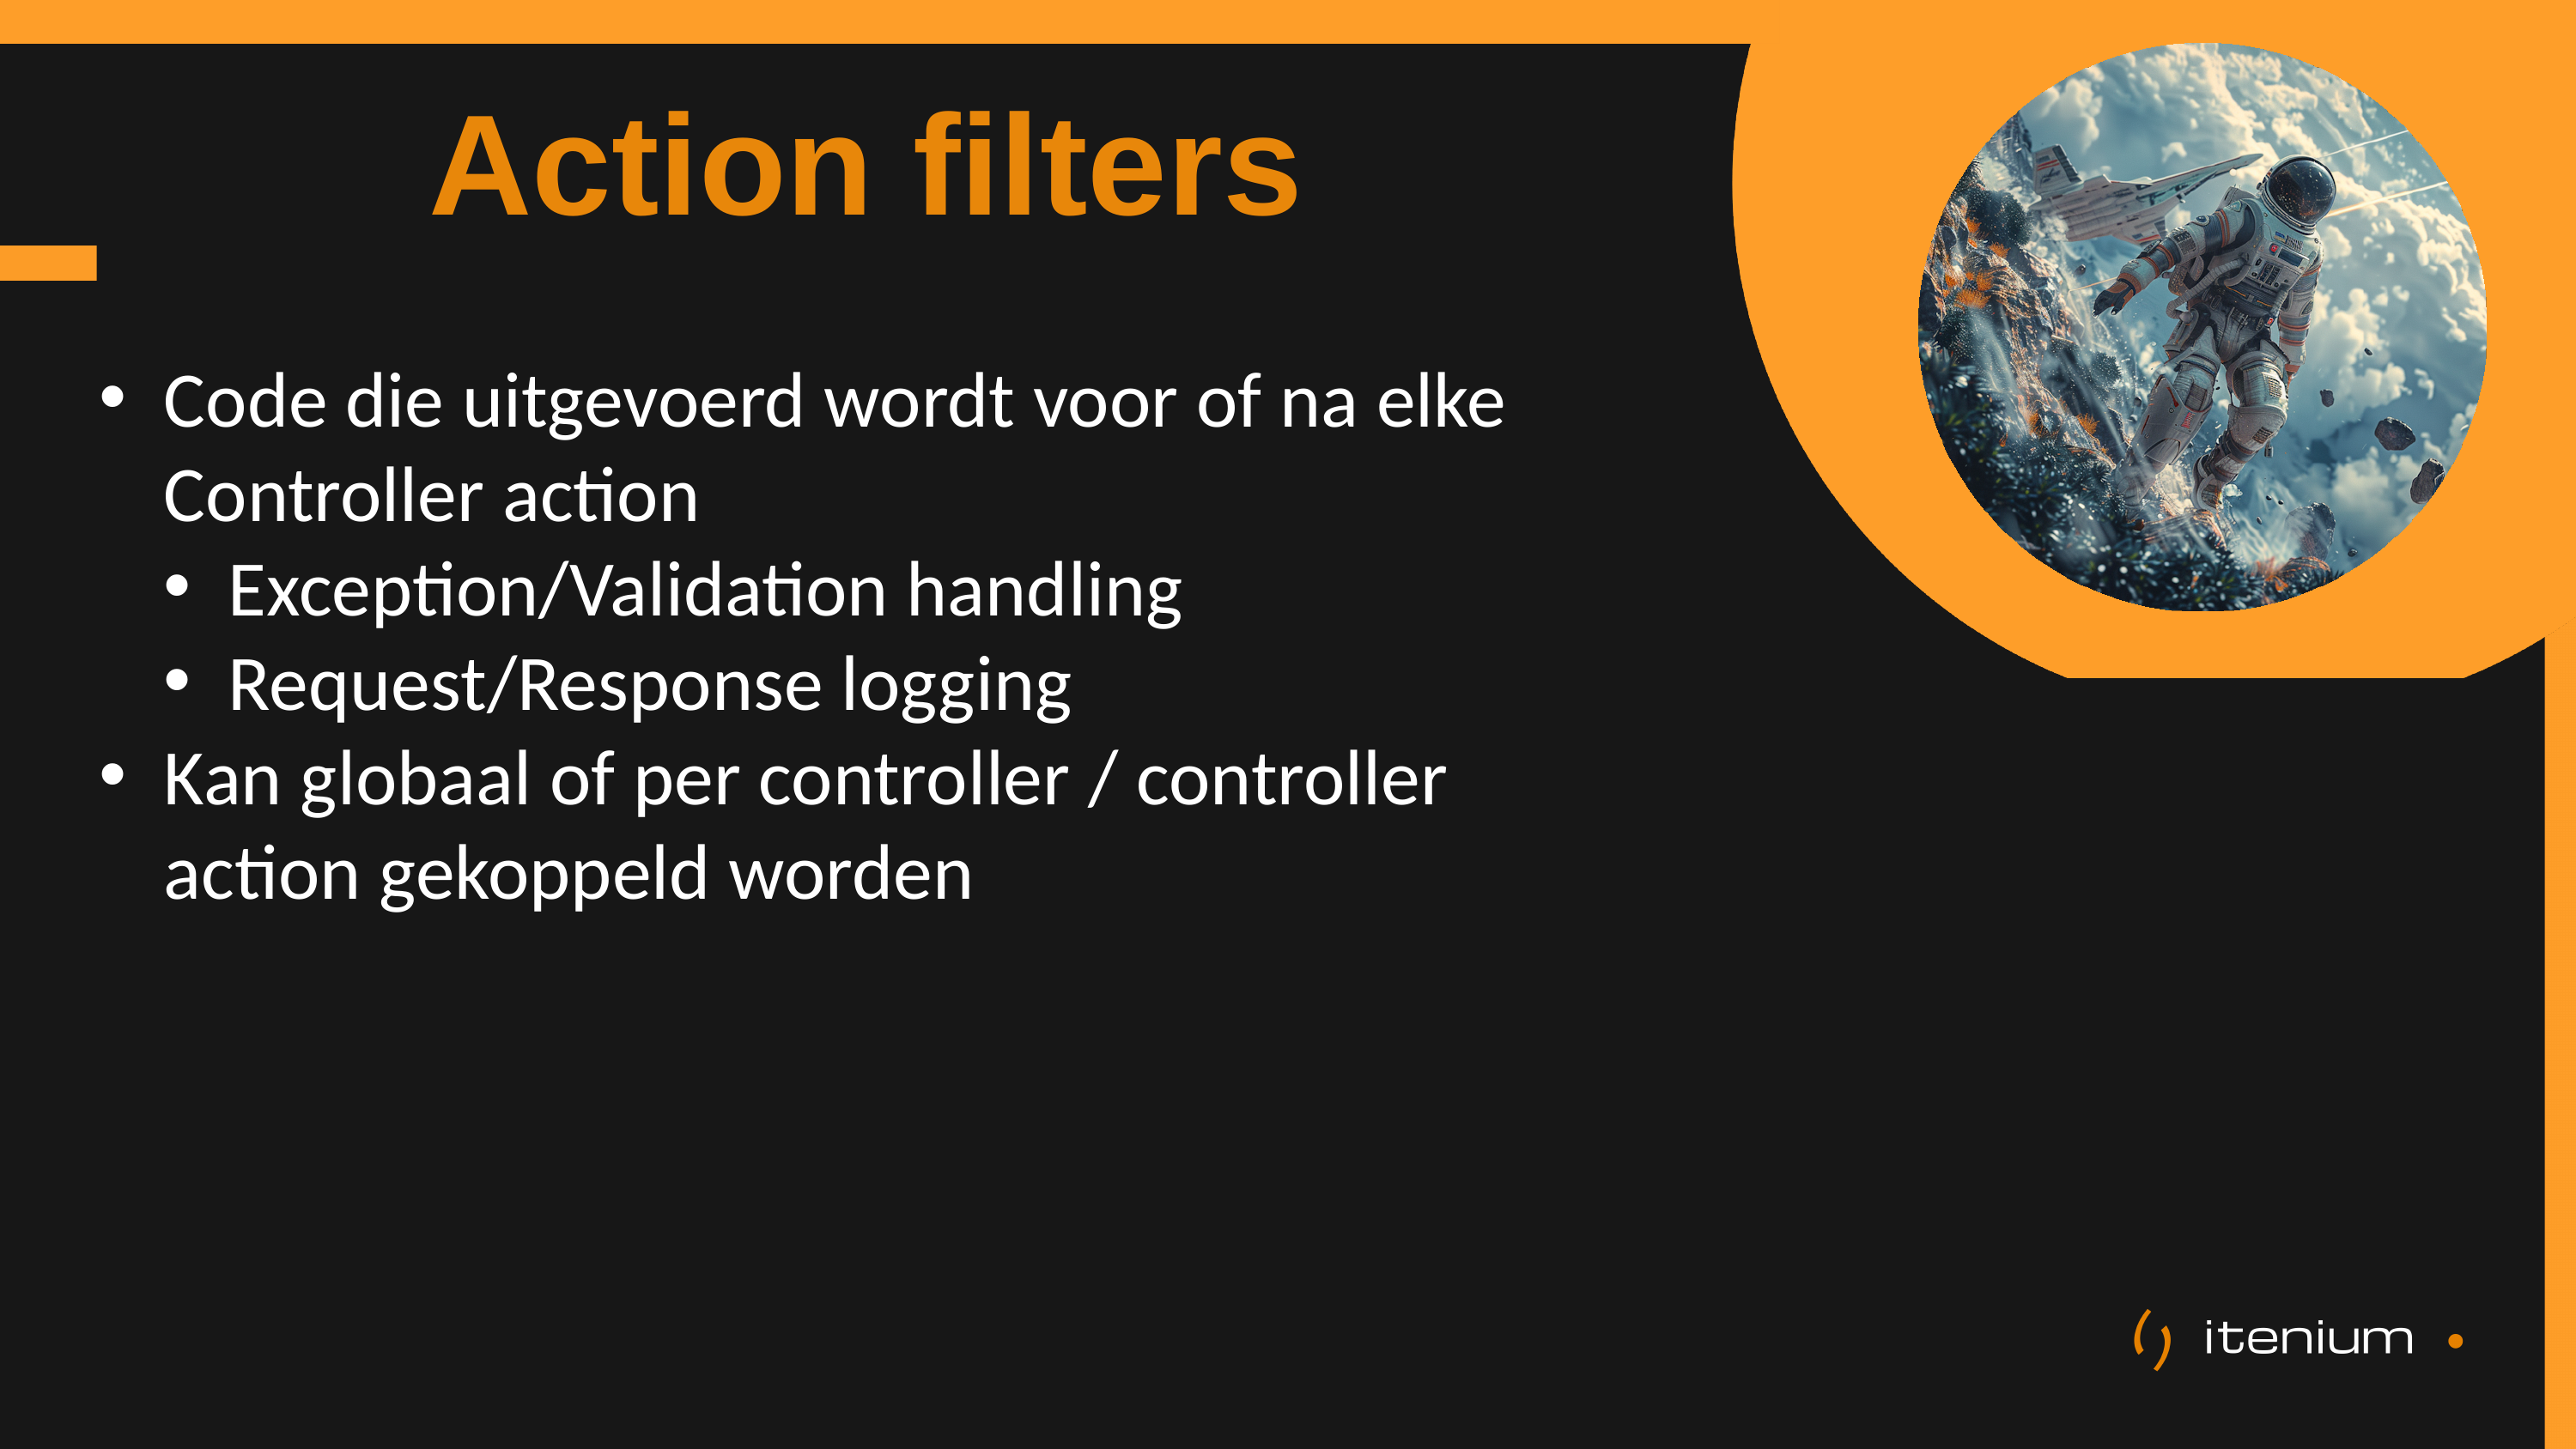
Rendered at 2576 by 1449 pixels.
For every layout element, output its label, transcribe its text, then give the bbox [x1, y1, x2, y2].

text_box Action filters [0, 71, 1727, 244]
picture [2111, 1288, 2487, 1391]
picture [0, 245, 97, 281]
picture [0, 0, 2576, 1449]
text_box Code die uitgevoerd wordt voor of na elke Controller action Exception/Validation handling Request/Response logging Kan globaal of per controller / controller action gekoppeld worden [93, 342, 1668, 922]
